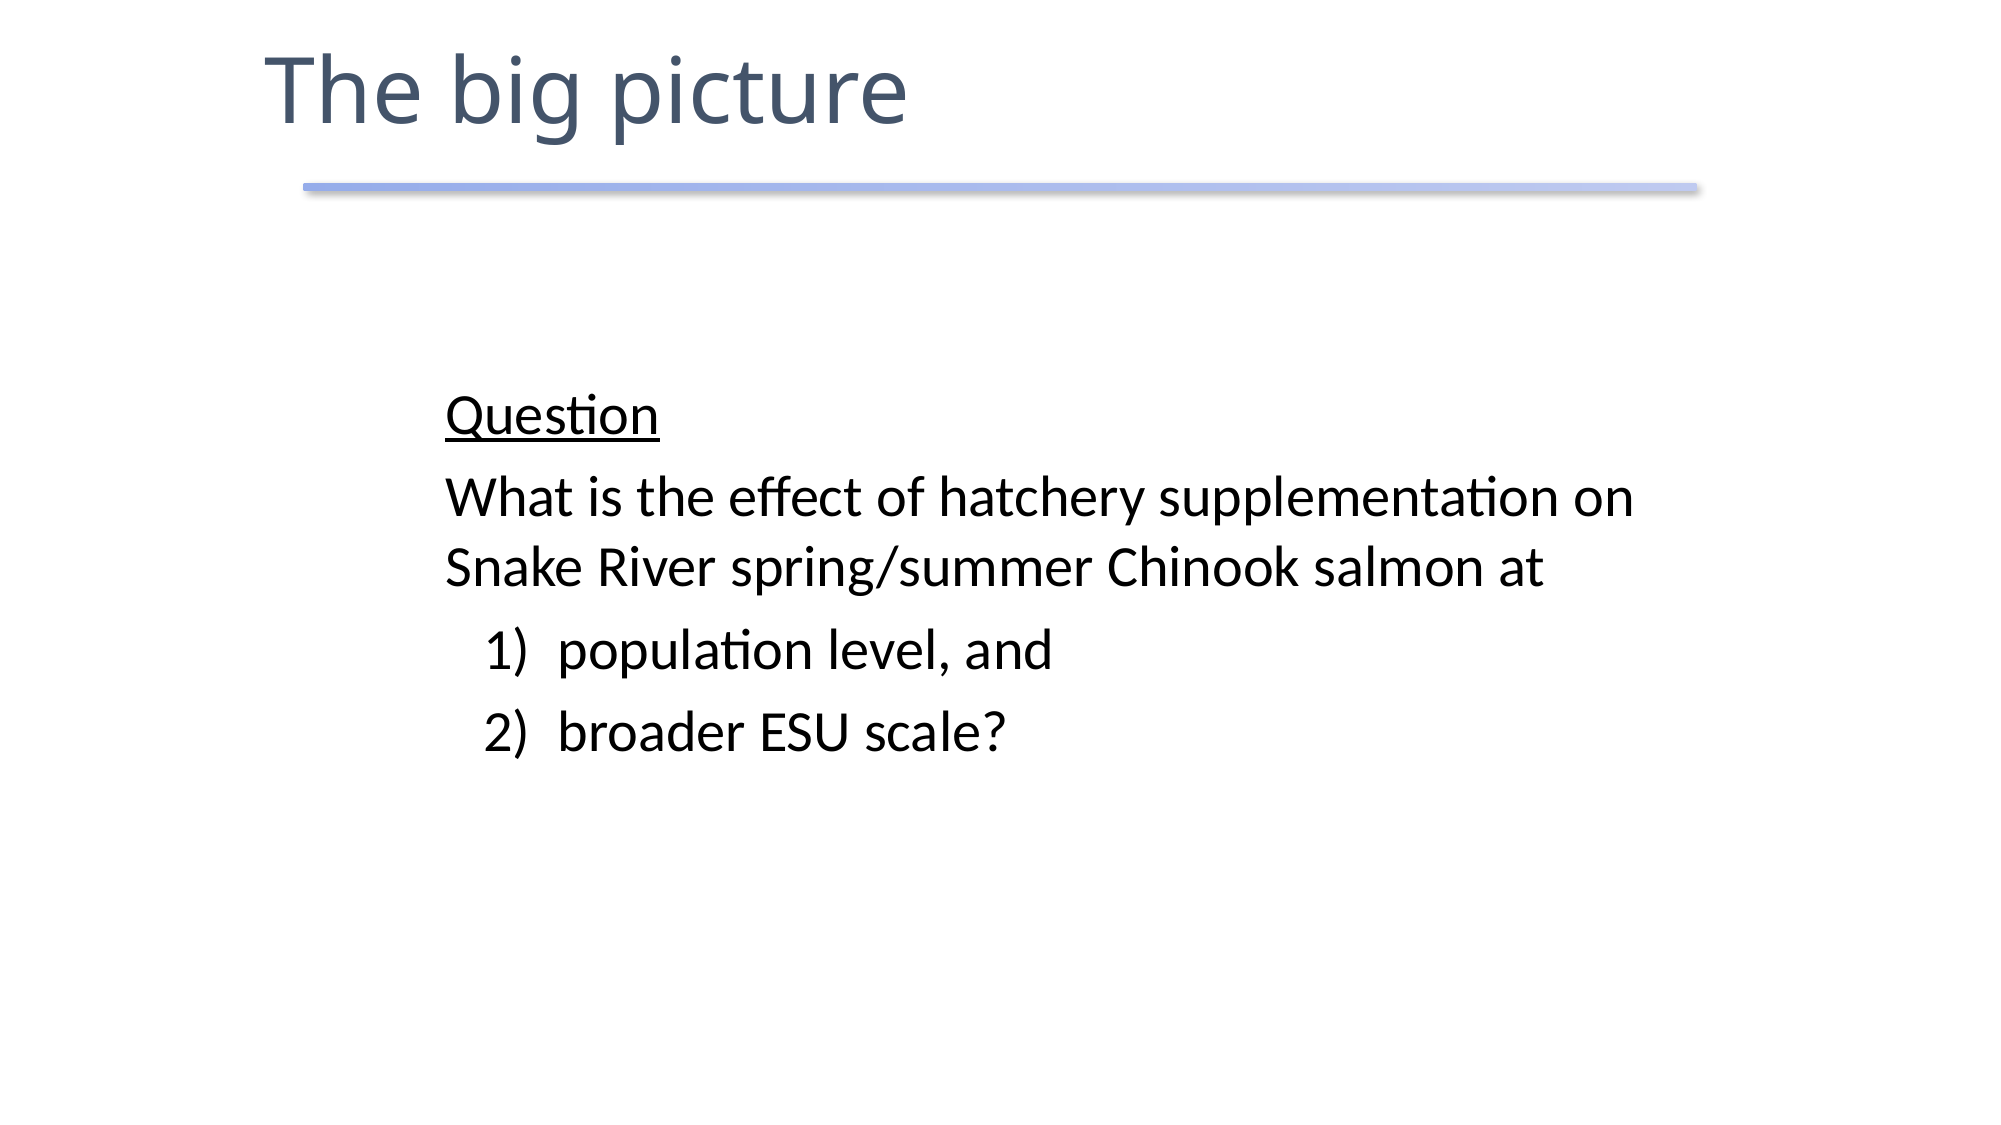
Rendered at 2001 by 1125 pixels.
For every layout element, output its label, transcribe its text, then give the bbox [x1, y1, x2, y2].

title The big picture [249, 0, 1750, 188]
text_box Question What is the effect of hatchery supplementation on Snake River spring/summer Chinook salmon at population level, and broader ESU scale? [430, 368, 1728, 772]
text_box [303, 183, 1697, 192]
